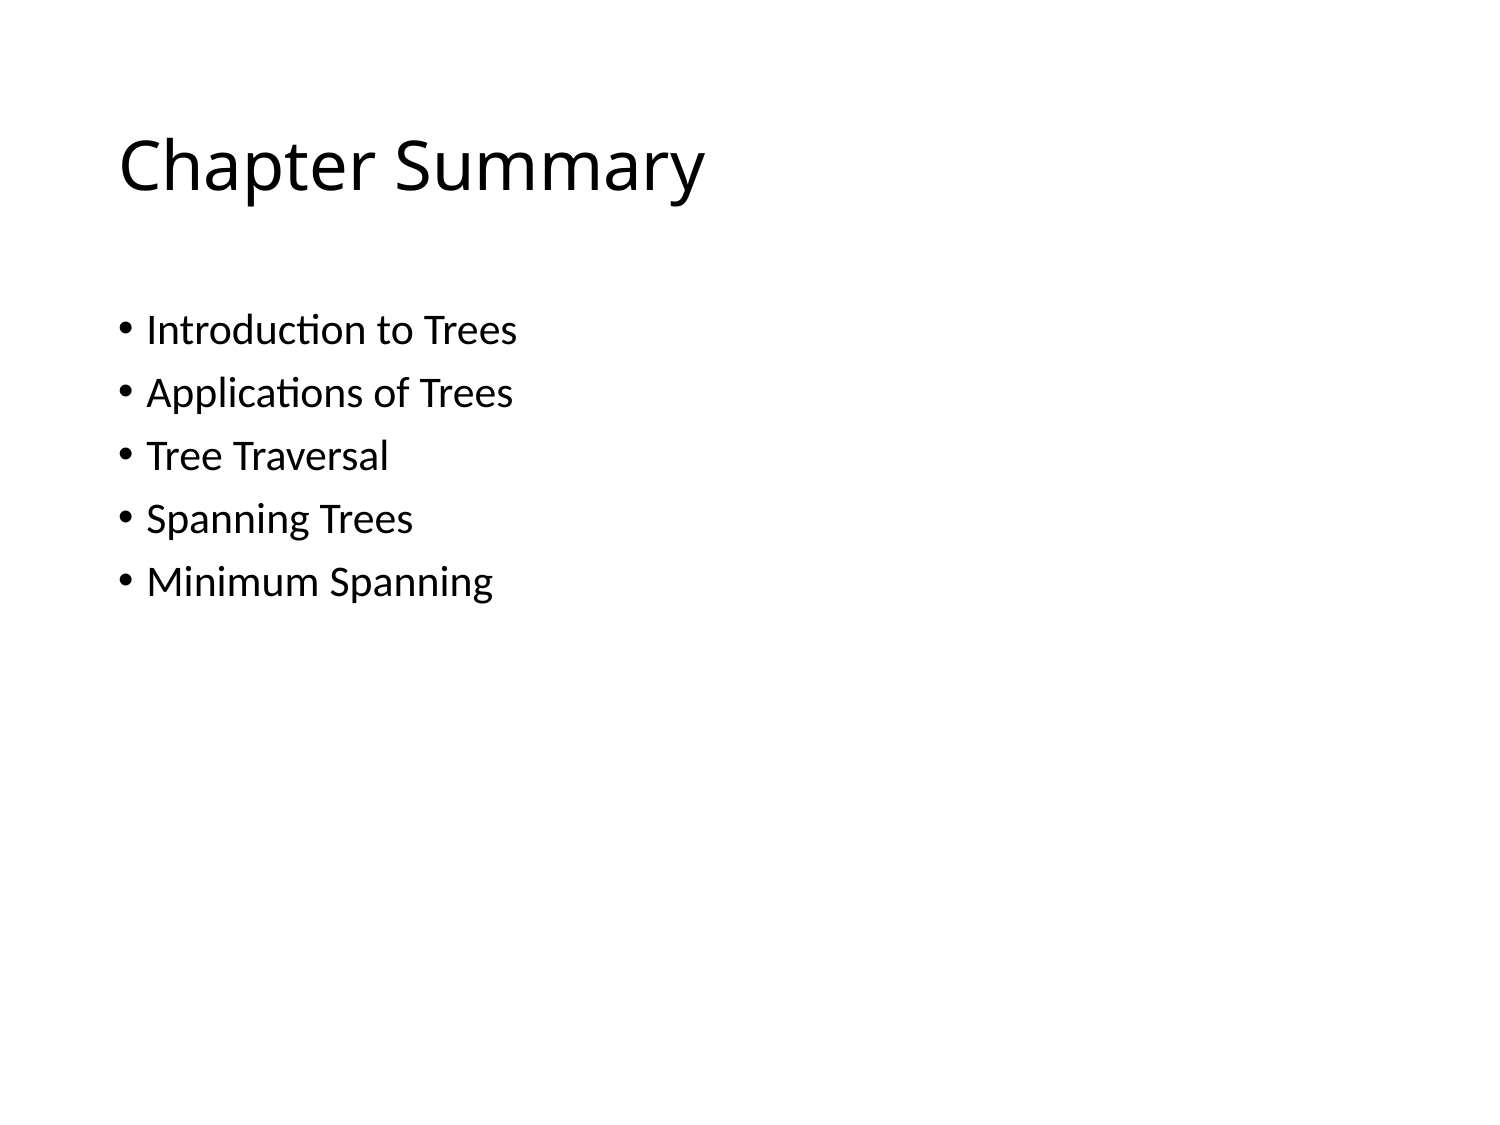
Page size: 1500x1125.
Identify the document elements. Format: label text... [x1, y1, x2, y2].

title Chapter Summary [103, 59, 1397, 278]
list Introduction to Trees Applications of Trees Tree Traversal Spanning Trees Minimum Spanning [103, 299, 1397, 1014]
